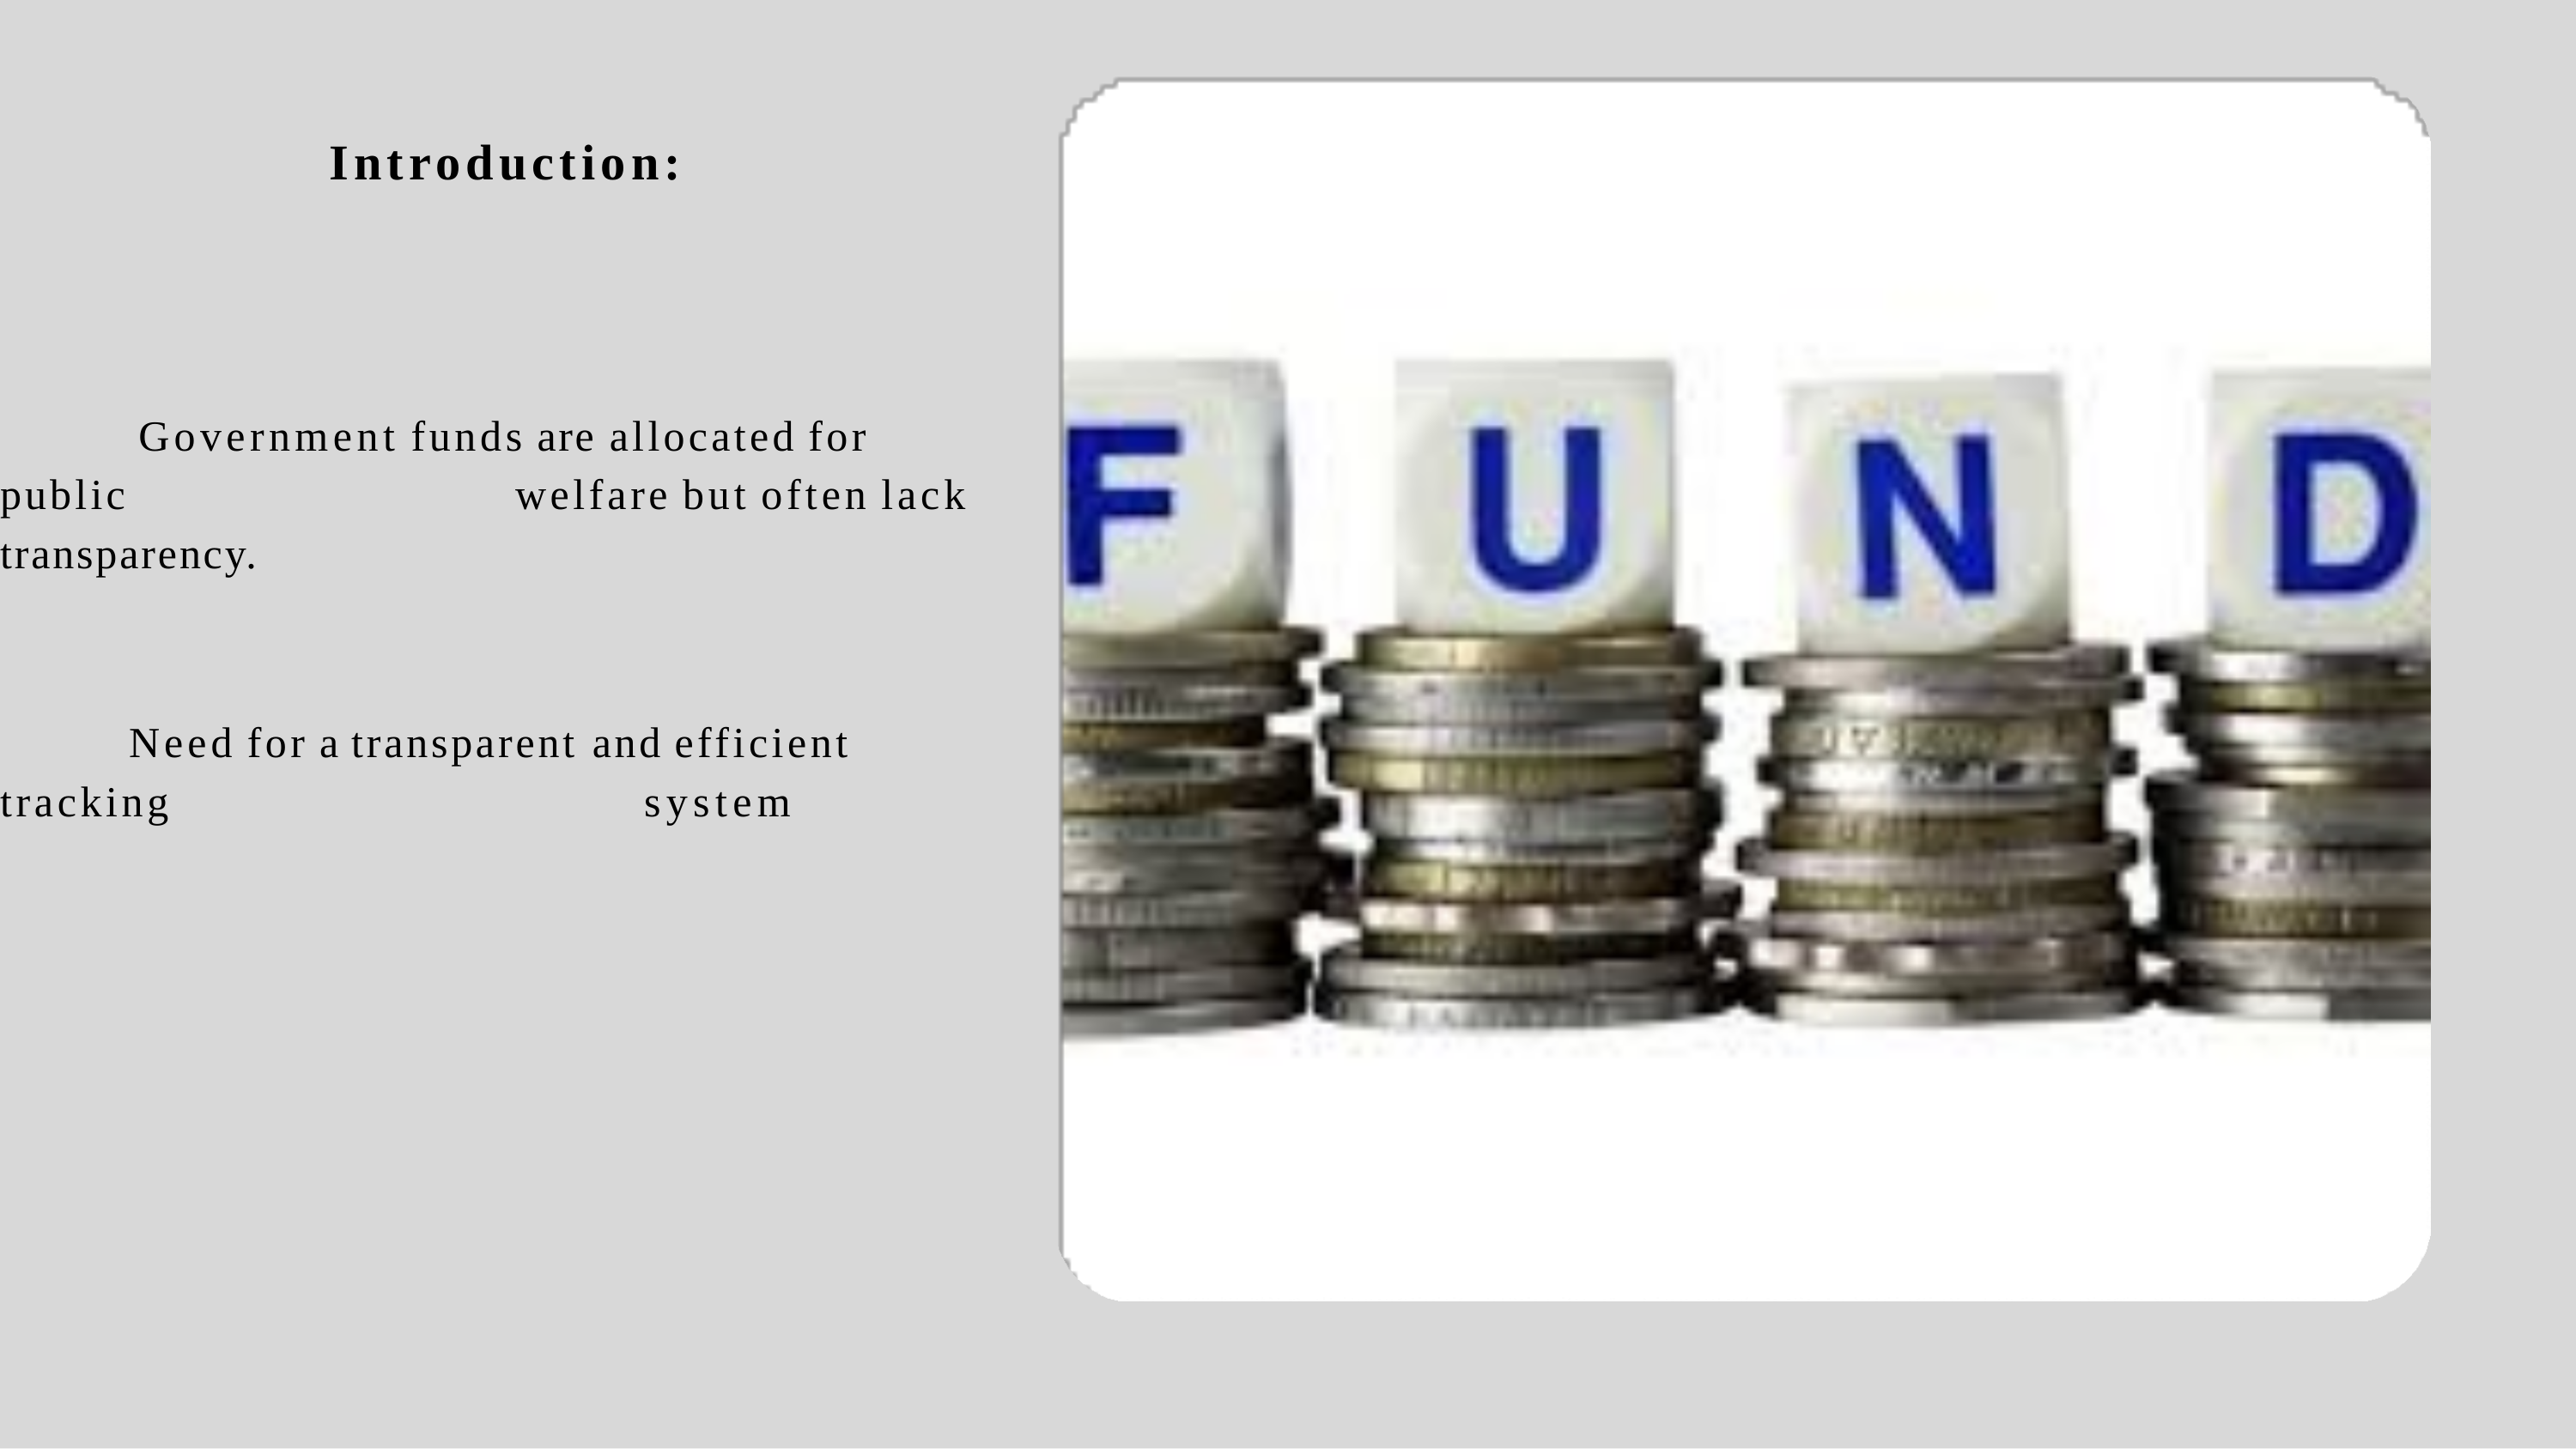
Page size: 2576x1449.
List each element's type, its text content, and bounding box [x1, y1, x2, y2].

text_box Introduction: Government funds are allocated for public welfare but often lack transparency. Need for a transparent and efficient tracking system [0, 0, 994, 826]
picture [1054, 73, 2431, 1301]
